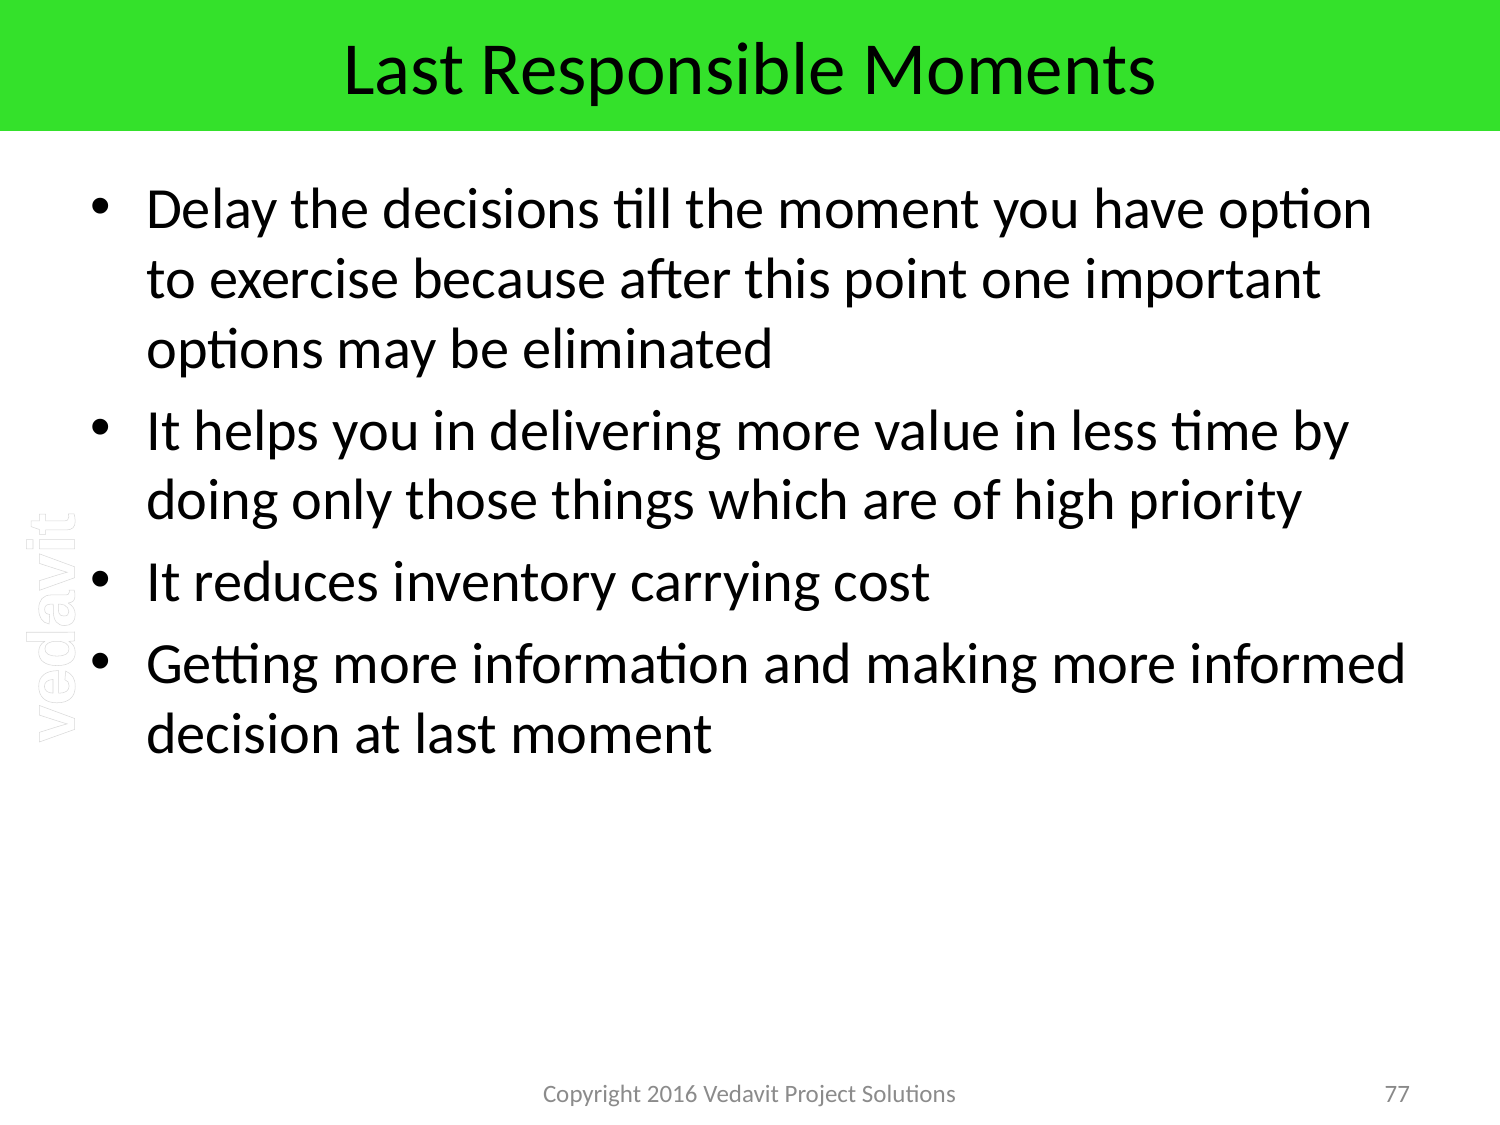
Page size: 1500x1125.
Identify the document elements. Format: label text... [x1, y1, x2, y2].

list Delay the decisions till the moment you have option to exercise because after this point one important options may be eliminated It helps you in delivering more value in less time by doing only those things which are of high priority It reduces inventory carrying cost Getting more information and making more informed decision at last moment [75, 162, 1425, 1000]
title Last Responsible Moments [0, 0, 1500, 131]
footer Copyright 2016 Vedavit Project Solutions [512, 1062, 988, 1123]
slide_number 77 [1074, 1062, 1425, 1123]
